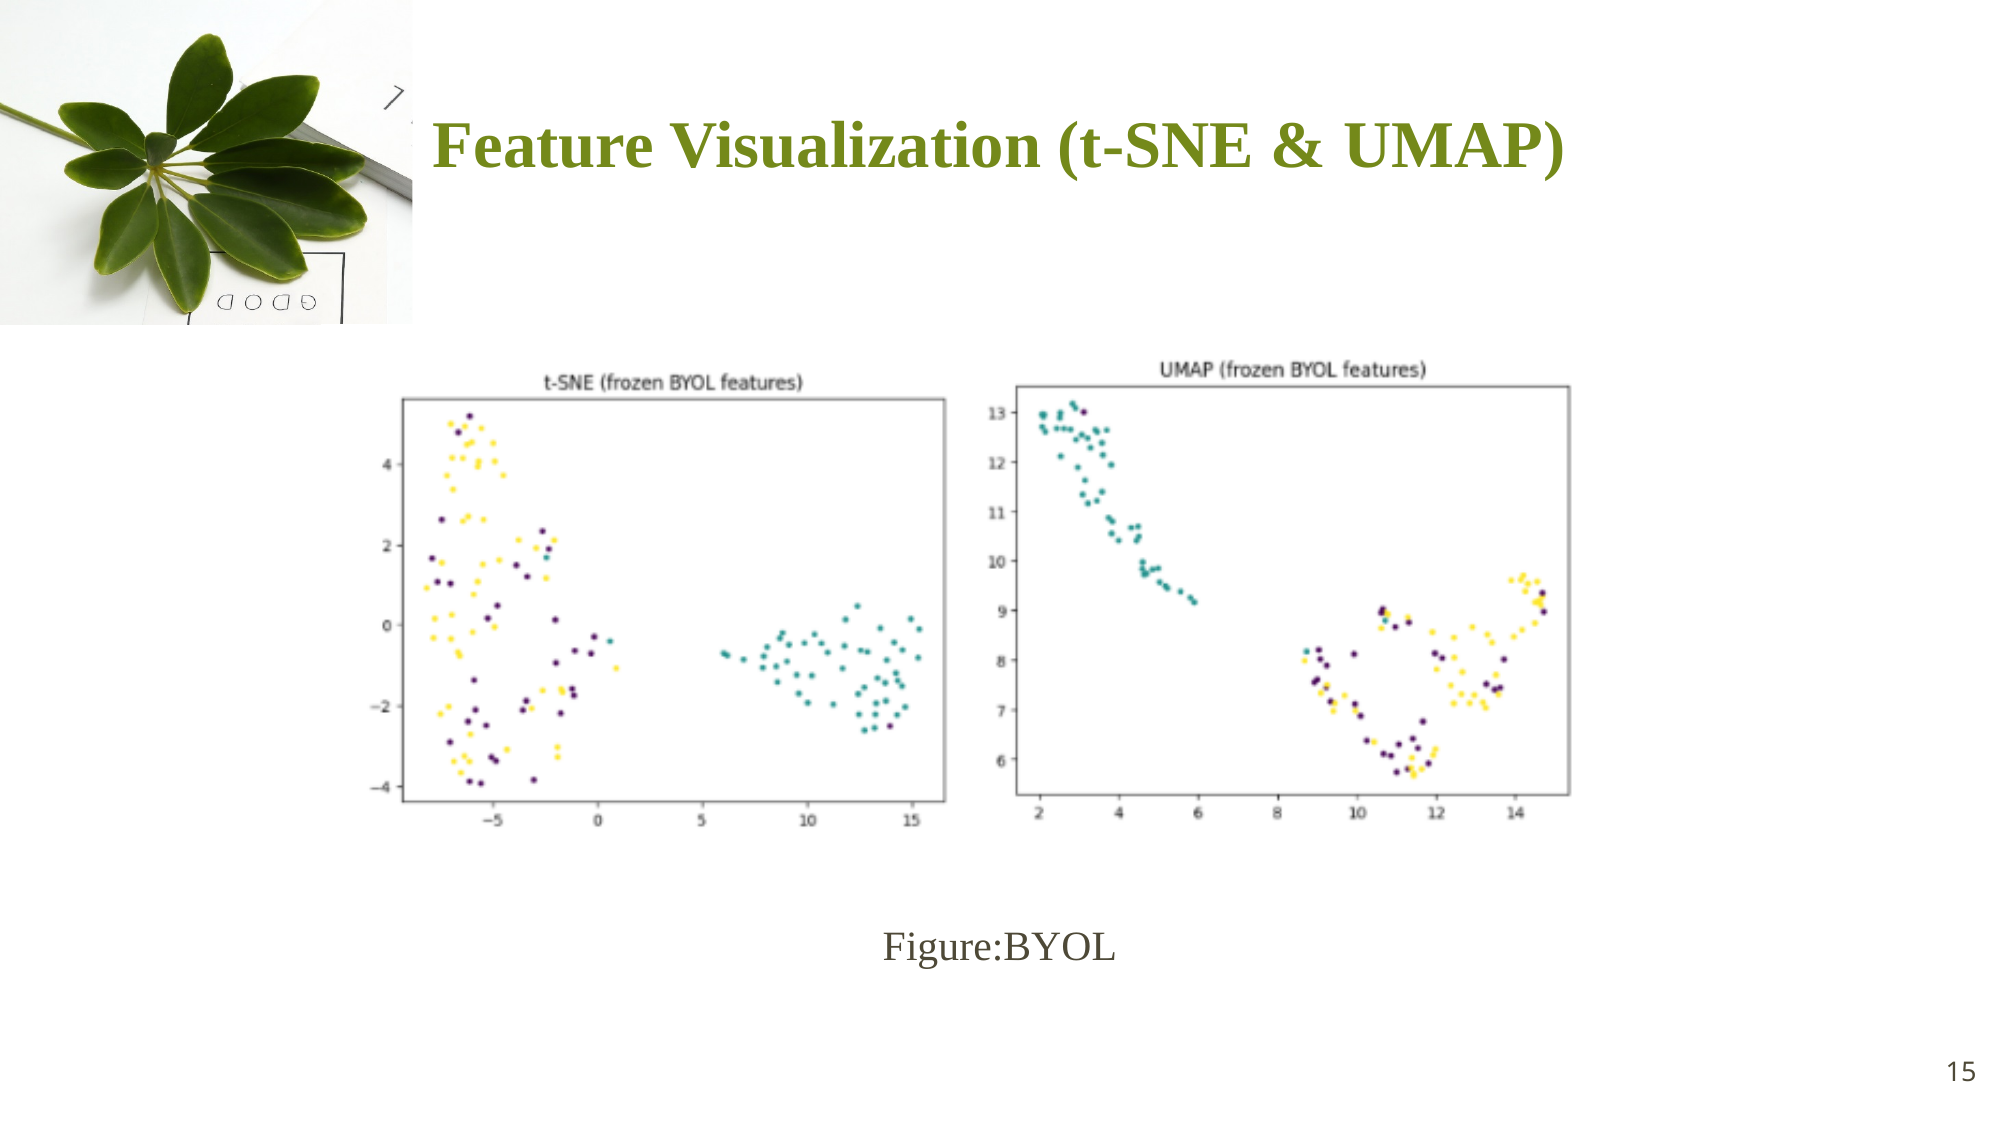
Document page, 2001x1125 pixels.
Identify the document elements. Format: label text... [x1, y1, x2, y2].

picture [0, 0, 1680, 844]
text_box Figure:BYOL [556, 903, 1444, 984]
slide_number ‹#› [1871, 1038, 1992, 1125]
text_box Feature Visualization (t-SNE & UMAP) [417, 93, 1712, 189]
